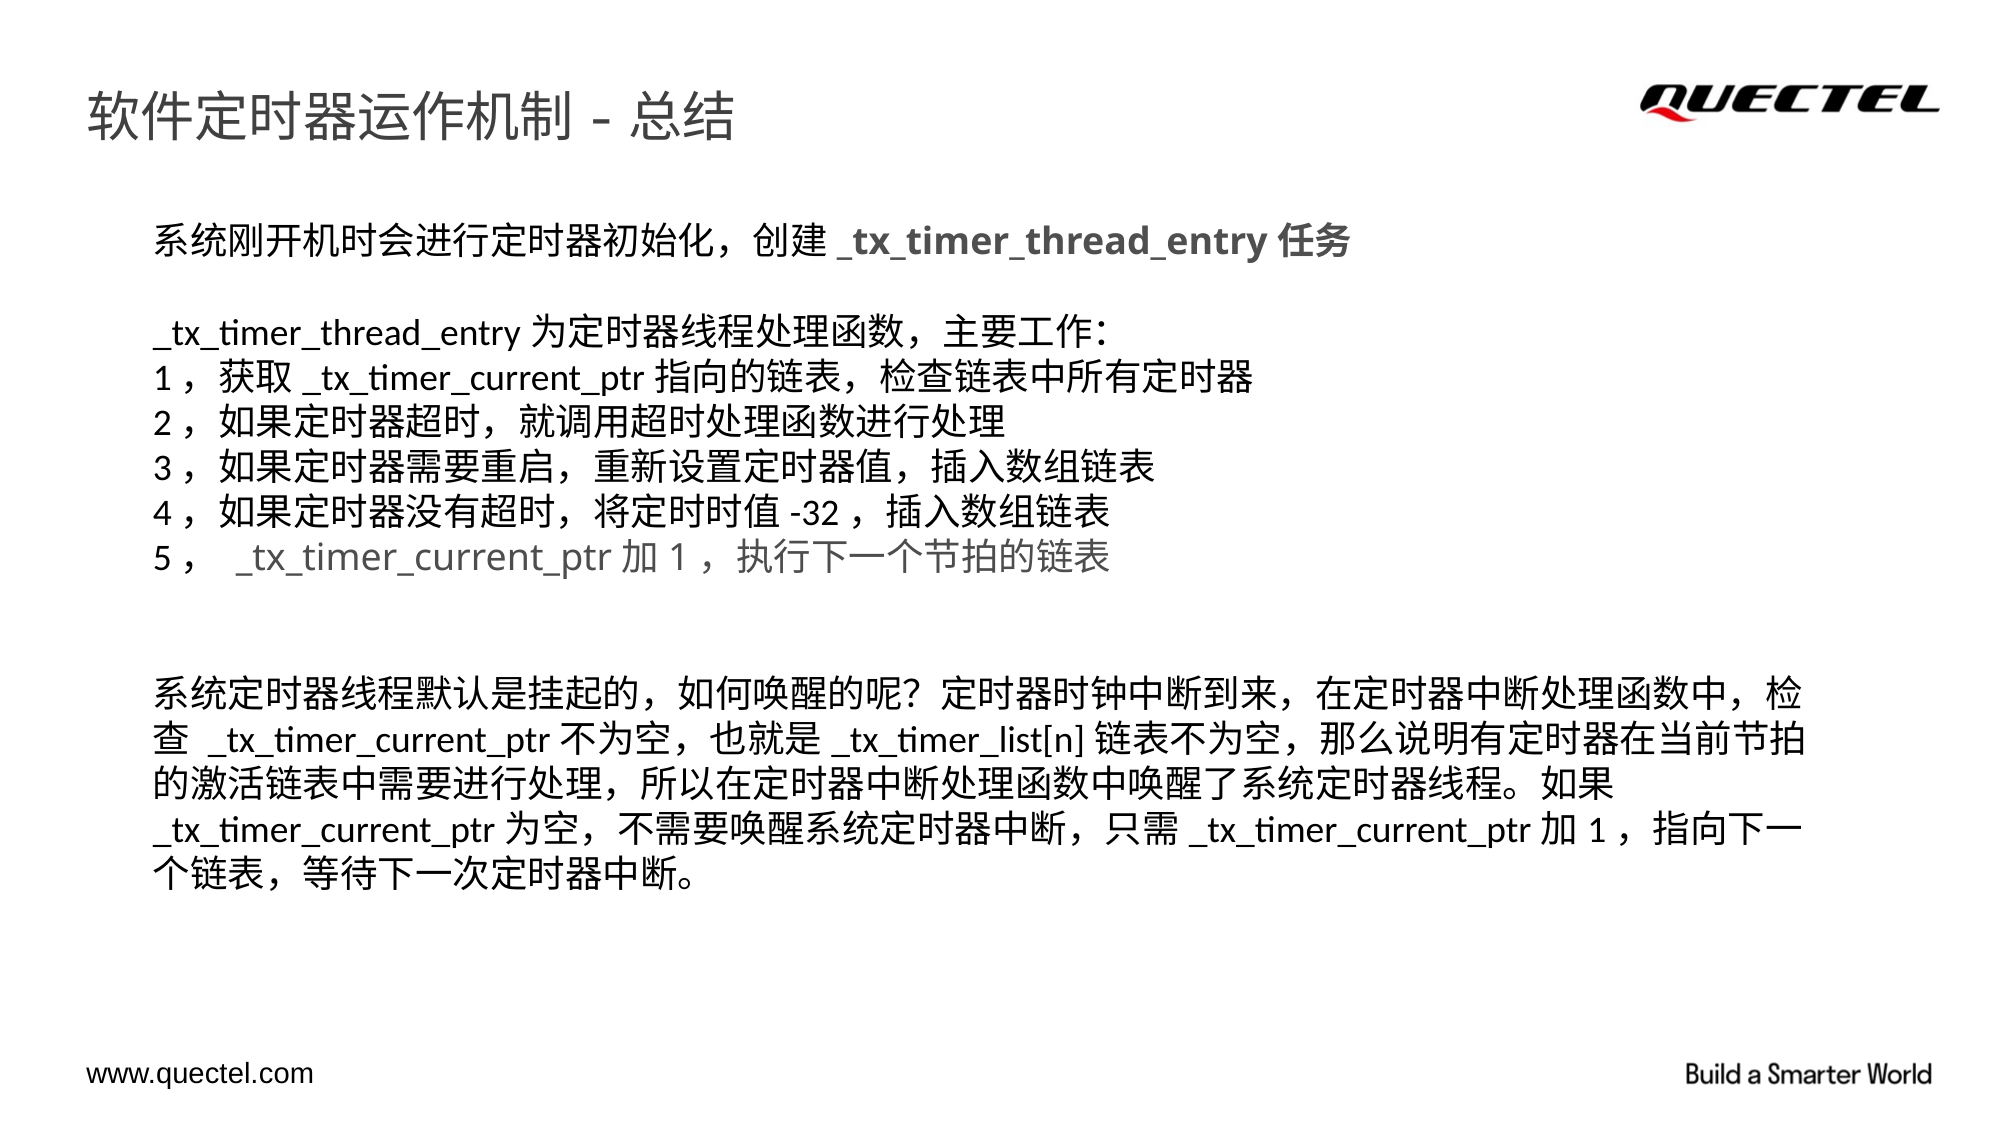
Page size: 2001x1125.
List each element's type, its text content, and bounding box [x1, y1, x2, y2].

text_box _tx_timer_thread_entry为定时器线程处理函数，主要工作： 1，获取_tx_timer_current_ptr指向的链表，检查链表中所有定时器 2，如果定时器超时，就调用超时处理函数进行处理 3，如果定时器需要重启，重新设置定时器值，插入数组链表 4，如果定时器没有超时，将定时时值-32，插入数组链表 5， _tx_timer_current_ptr加1，执行下一个节拍的链表 [138, 300, 1873, 586]
picture [1637, 1015, 1981, 1125]
picture [1595, 32, 1985, 165]
text_box 系统刚开机时会进行定时器初始化，创建_tx_timer_thread_entry任务 [138, 209, 1548, 300]
text_box 系统定时器线程默认是挂起的，如何唤醒的呢？定时器时钟中断到来，在定时器中断处理函数中，检查 _tx_timer_current_ptr不为空，也就是_tx_timer_list[n]链表不为空，那么说明有定时器在当前节拍的激活链表中需要进行处理，所以在定时器中断处理函数中唤醒了系统定时器线程。如果_tx_timer_current_ptr为空，不需要唤醒系统定时器中断，只需_tx_timer_current_ptr加1，指向下一个链表，等待下一次定时器中断。 [138, 662, 1840, 948]
title 软件定时器运作机制-总结 [71, 82, 1887, 156]
